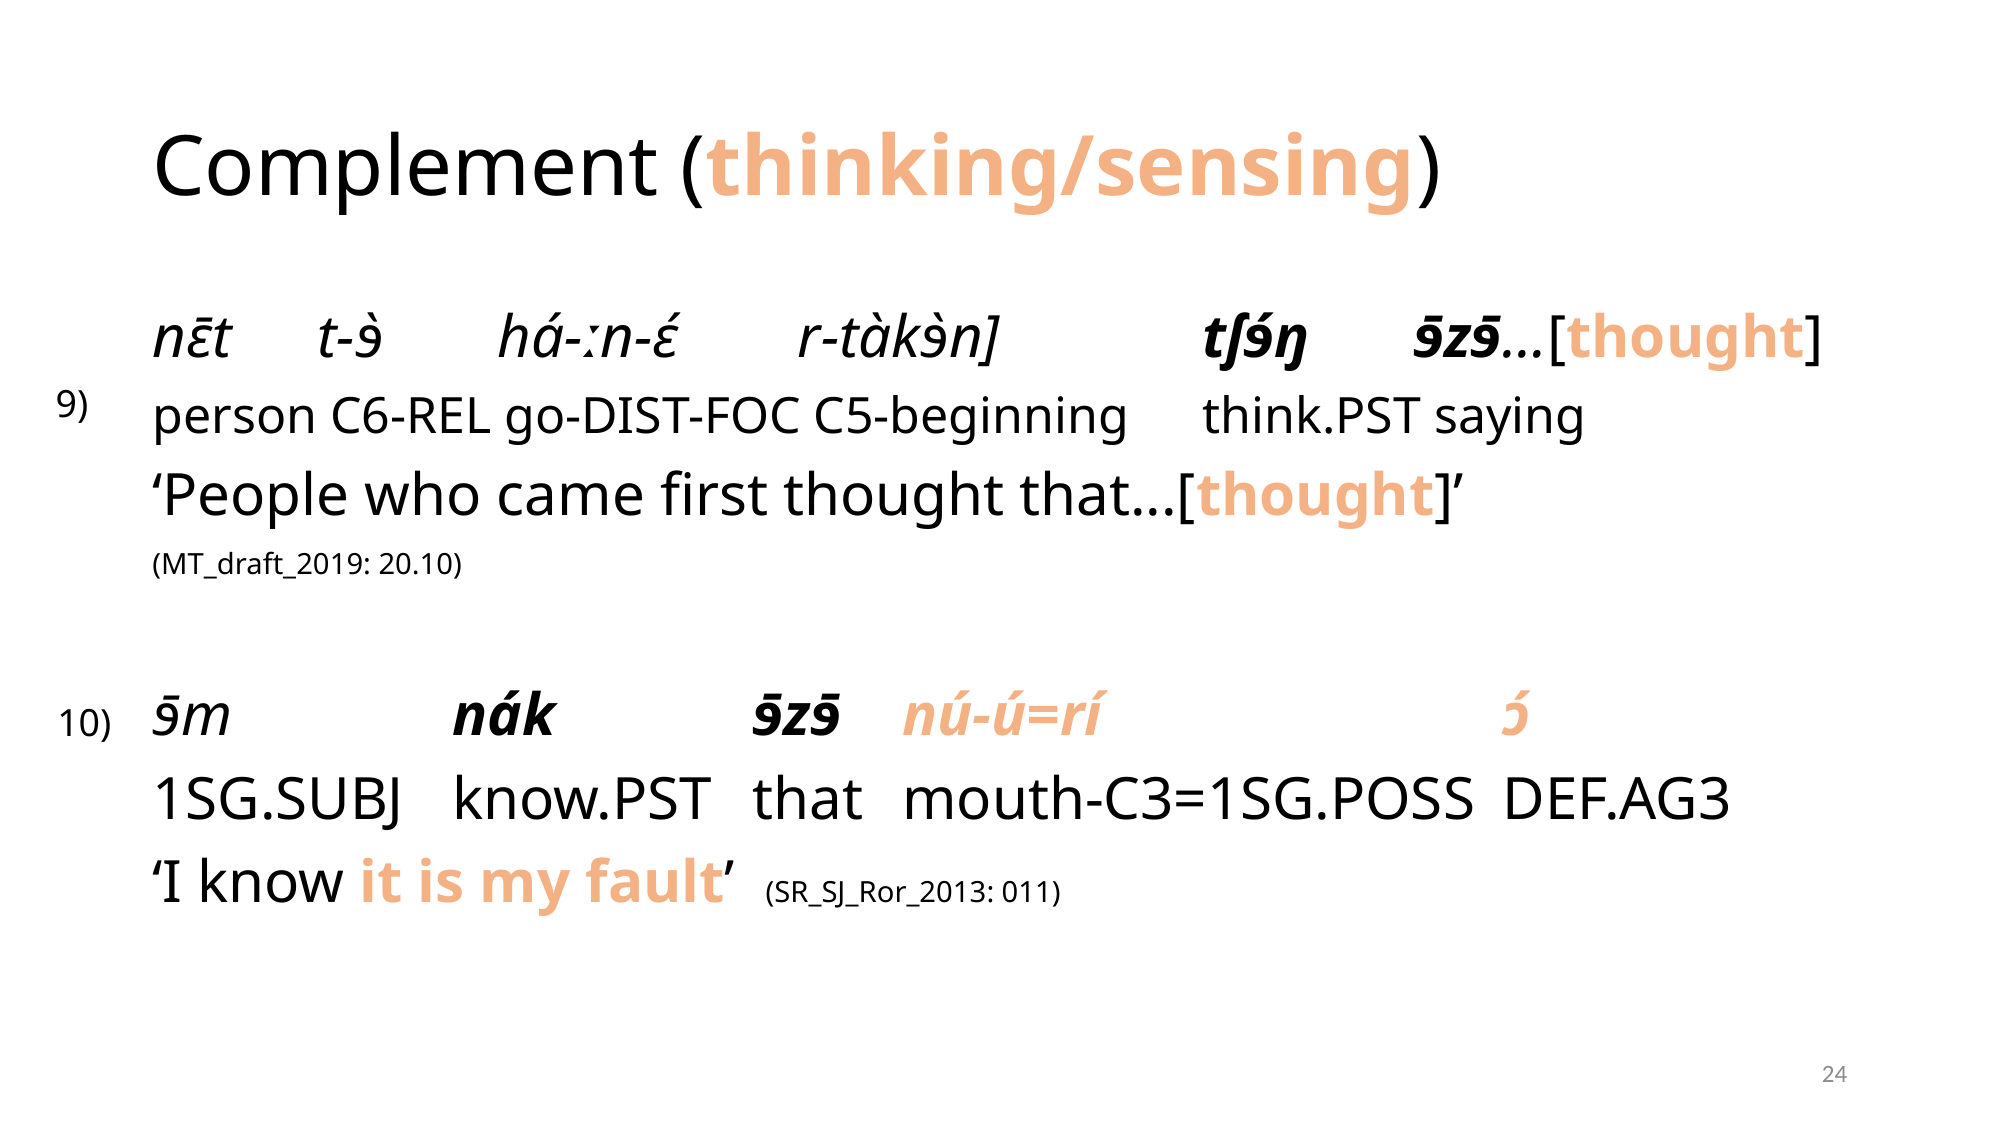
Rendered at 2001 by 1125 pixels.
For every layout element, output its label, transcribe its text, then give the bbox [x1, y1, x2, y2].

list nɛ̄t t-ɘ̀ há-ːn-ɛ́ r-tàkɘ̀n] tʃɘ́ŋ ɘ̄zɘ̄…[thought] person c6-rel go-dist-foc c5-beginning think.pst saying ‘People who came first thought that...[thought]’ (MT_draft_2019: 20.10) ɘ̄m nák ɘ̄zɘ̄ nú-ú=rí ɔ́ 1sg.subj know.pst that mouth-c3=1sg.poss def.ag3 ‘I know it is my fault’ (SR_SJ_Ror_2013: 011) [137, 299, 1863, 1014]
slide_number 24 [1412, 1042, 1863, 1103]
title Complement (thinking/sensing) [137, 59, 1863, 278]
text_box 9) [40, 372, 116, 432]
text_box 10) [42, 692, 127, 752]
